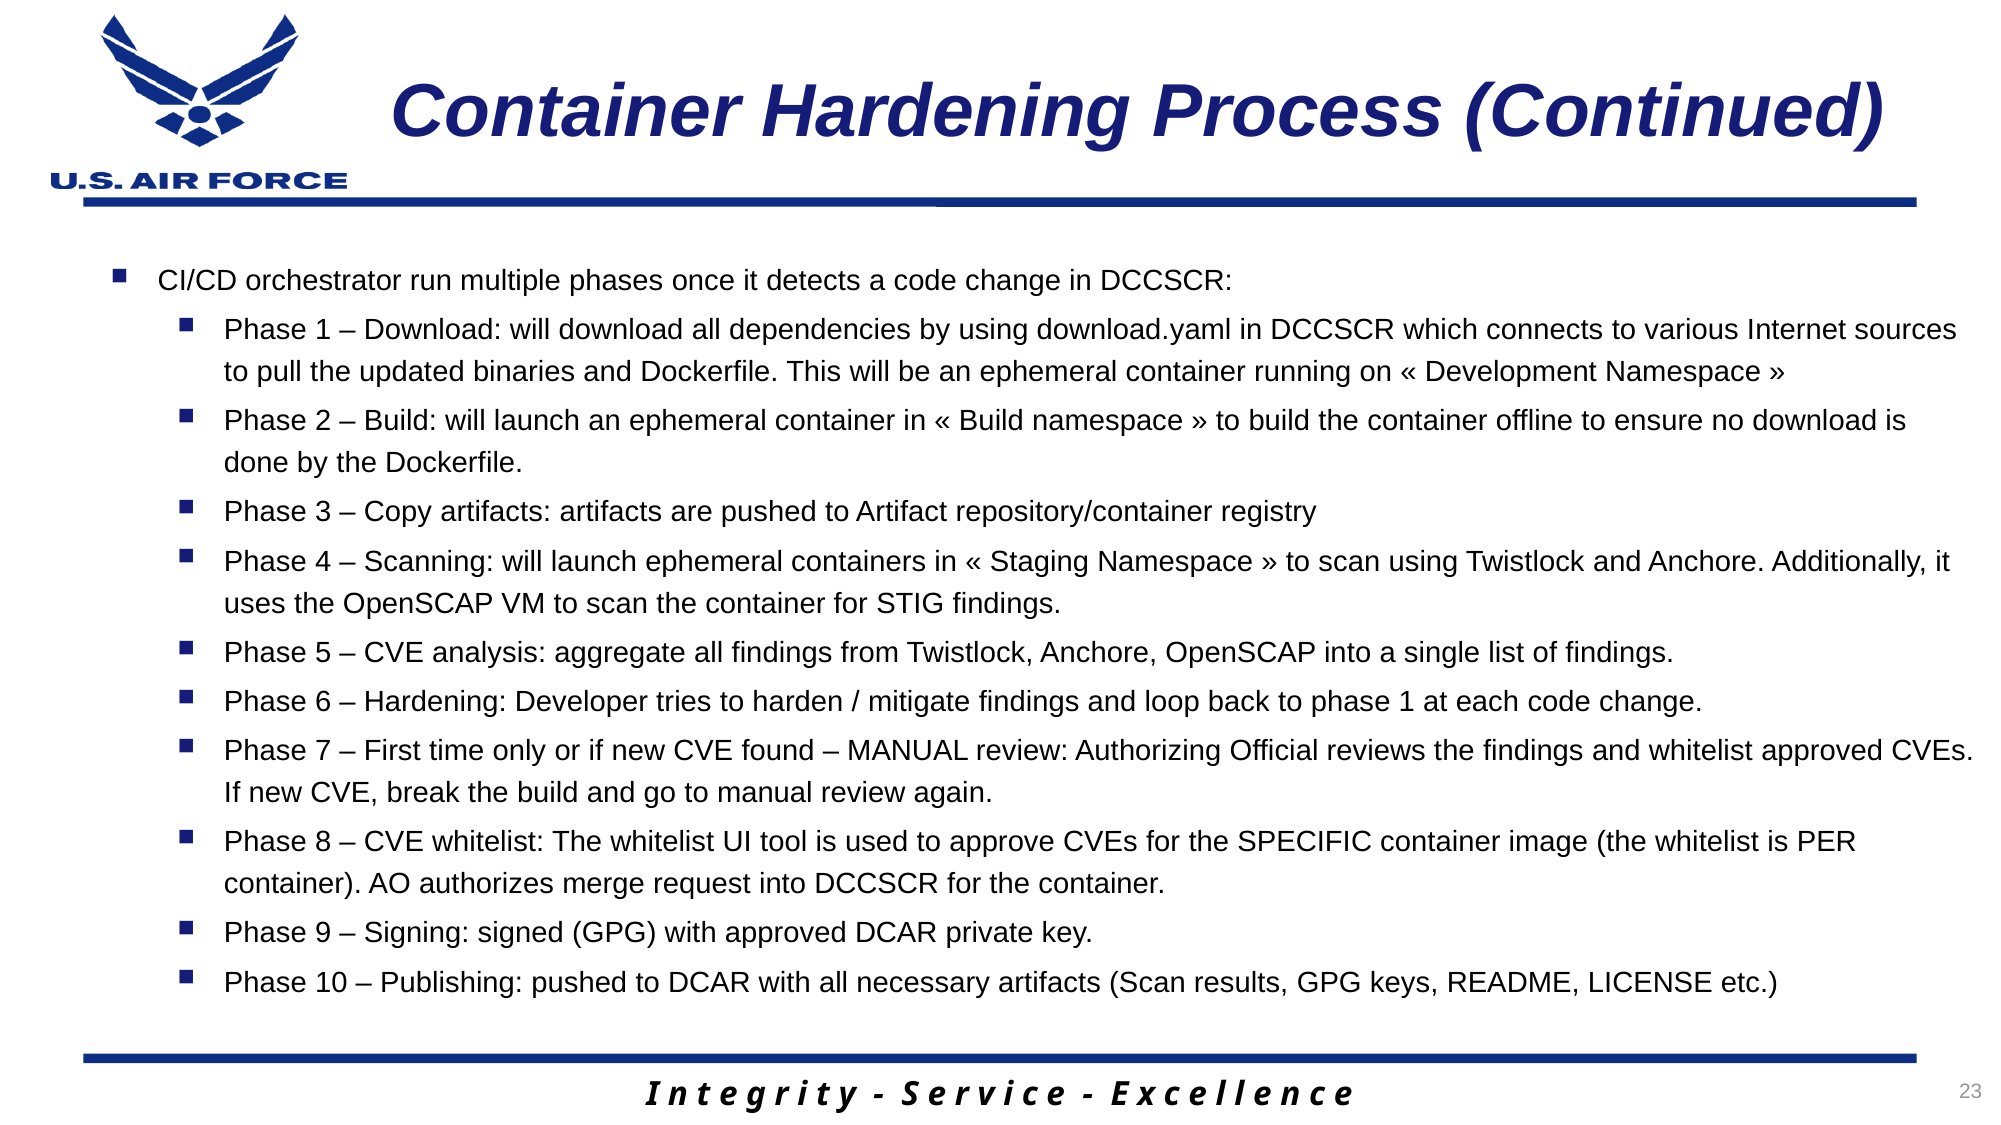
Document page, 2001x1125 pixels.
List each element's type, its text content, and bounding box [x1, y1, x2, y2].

title Container Hardening Process (Continued) [303, 12, 1902, 201]
picture [51, 14, 303, 189]
slide_number 23 [1746, 1070, 1998, 1121]
list CI/CD orchestrator run multiple phases once it detects a code change in DCCSCR: Phase 1 – Download: will download all dependencies by using download.yaml in DCCSCR which connects to various Internet sources to pull the updated binaries and Dockerfile. This will be an ephemeral container running on « Development Namespace » Phase 2 – Build: will launch an ephemeral container in « Build namespace » to build the container offline to ensure no download is done by the Dockerfile. Phase 3 – Copy artifacts: artifacts are pushed to Artifact repository/container registry Phase 4 – Scanning: will launch ephemeral containers in « Staging Namespace » to scan using Twistlock and Anchore. Additionally, it uses the OpenSCAP VM to scan the container for STIG findings. Phase 5 – CVE analysis: aggregate all findings from Twistlock, Anchore, OpenSCAP into a single list of findings. Phase 6 – Hardening: Developer tries to harden / mitigate findings and loop back to phase 1 at each code change. Phase 7 – First time only or if new CVE found – MANUAL review: Authorizing Official reviews the findings and whitelist approved CVEs. If new CVE, break the build and go to manual review again. Phase 8 – CVE whitelist: The whitelist UI tool is used to approve CVEs for the SPECIFIC container image (the whitelist is PER container). AO authorizes merge request into DCCSCR for the container. Phase 9 – Signing: signed (GPG) with approved DCAR private key. Phase 10 – Publishing: pushed to DCAR with all necessary artifacts (Scan results, GPG keys, README, LICENSE etc.) [95, 246, 1998, 1026]
